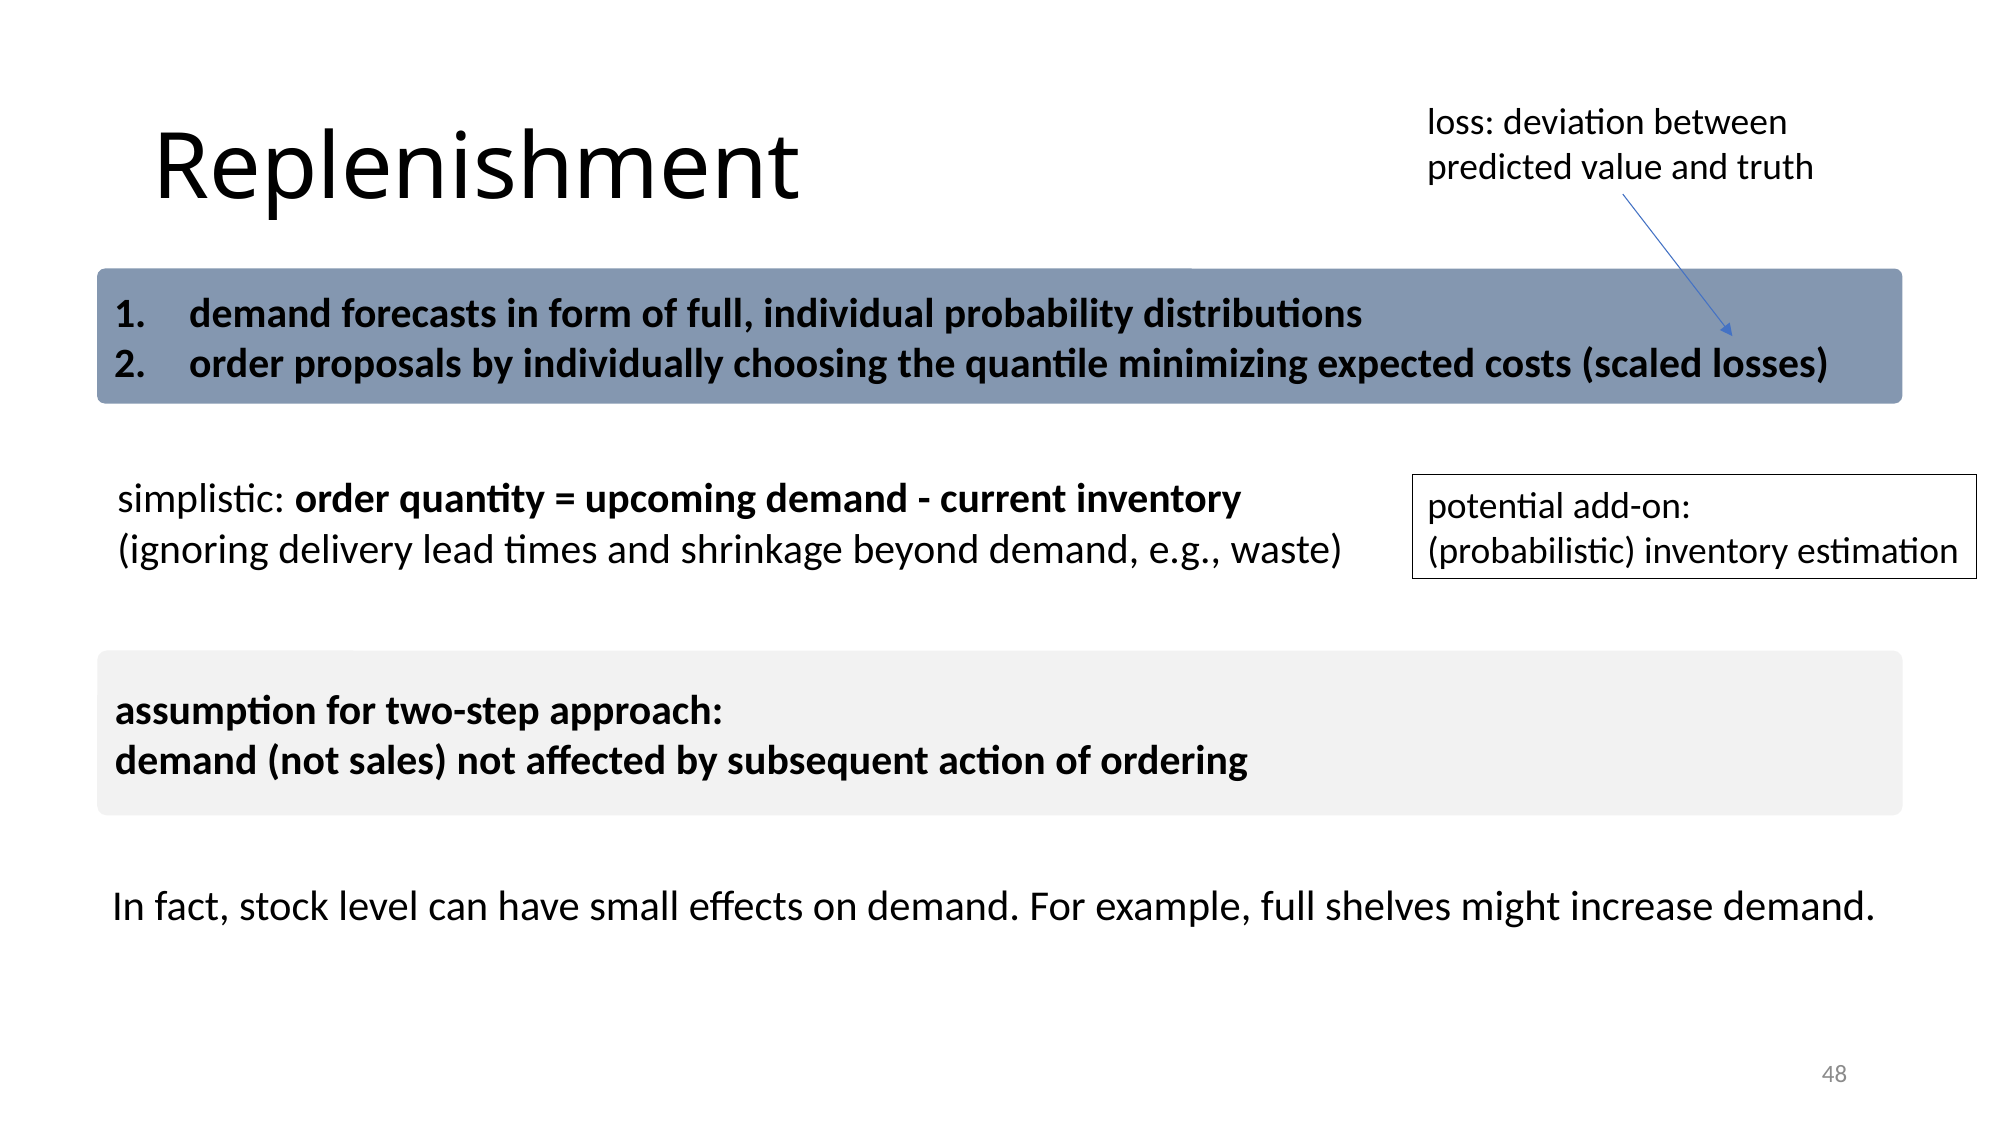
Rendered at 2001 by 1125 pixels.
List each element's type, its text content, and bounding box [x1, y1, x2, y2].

slide_number 48 [1412, 1042, 1863, 1103]
title Replenishment [137, 59, 1863, 267]
list In fact, stock level can have small effects on demand. For example, full shelves might increase demand. [97, 875, 1903, 959]
text_box simplistic: order quantity = upcoming demand - current inventory (ignoring delivery lead times and shrinkage beyond demand, e.g., waste) [102, 463, 1359, 579]
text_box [1622, 195, 1733, 337]
text_box demand forecasts in form of full, individual probability distributions order proposals by individually choosing the quantile minimizing expected costs (scaled losses) [96, 267, 1903, 405]
text_box loss: deviation between predicted value and truth [1412, 89, 1834, 194]
text_box assumption for two-step approach: demand (not sales) not affected by subsequent action of ordering [96, 649, 1904, 816]
text_box potential add-on: (probabilistic) inventory estimation [1412, 474, 1977, 579]
